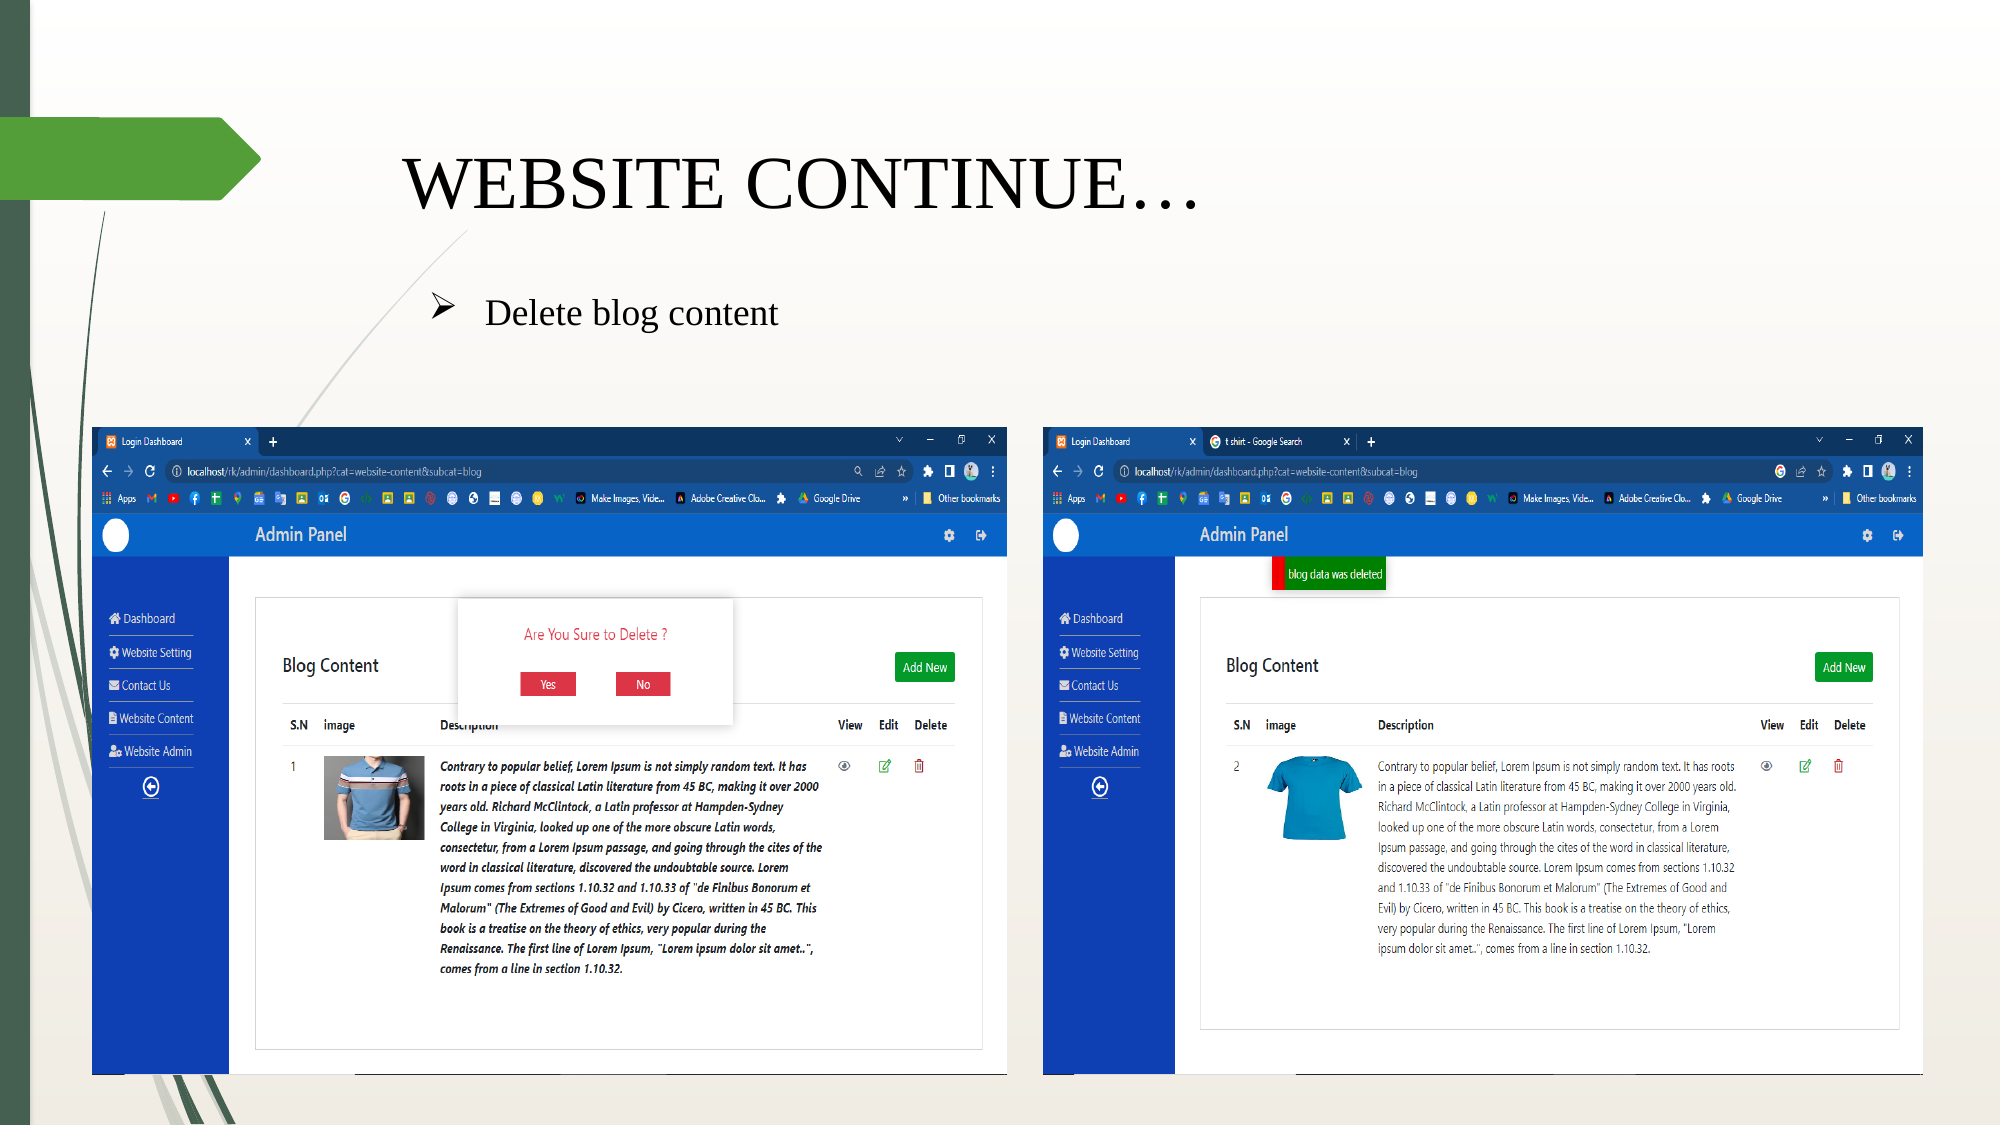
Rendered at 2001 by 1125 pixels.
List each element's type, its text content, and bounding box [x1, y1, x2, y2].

picture [1043, 427, 1923, 1075]
title WEBSITE CONTINUE… [387, 126, 1850, 244]
list Delete blog content [413, 280, 1877, 354]
picture [92, 427, 1007, 1075]
